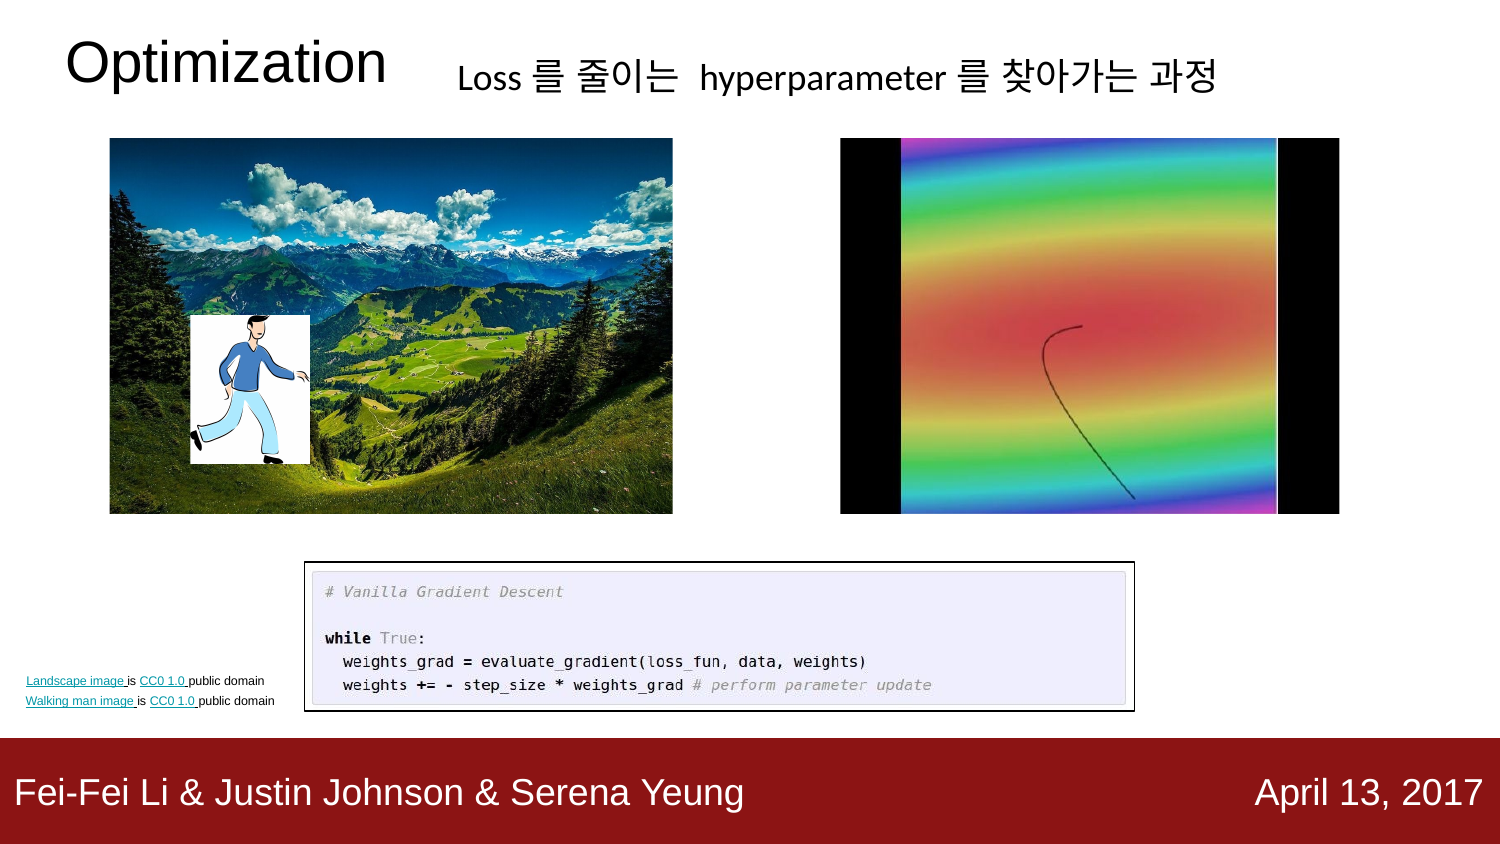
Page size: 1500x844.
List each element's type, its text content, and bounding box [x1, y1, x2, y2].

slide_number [1252, 769, 1488, 844]
title Optimization [63, 22, 391, 166]
footer Fei-Fei Li & Justin Johnson & Serena Yeung [11, 769, 753, 844]
text_box [109, 138, 673, 514]
text_box [840, 138, 1340, 514]
text_box [304, 561, 1135, 712]
text_box Landscape image is CC0 1.0 public domain Walking man image is CC0 1.0 public domain [23, 665, 280, 709]
text_box Loss를 줄이는 hyperparameter를 찾아가는 과정 [442, 45, 1258, 106]
text_box [190, 315, 310, 464]
